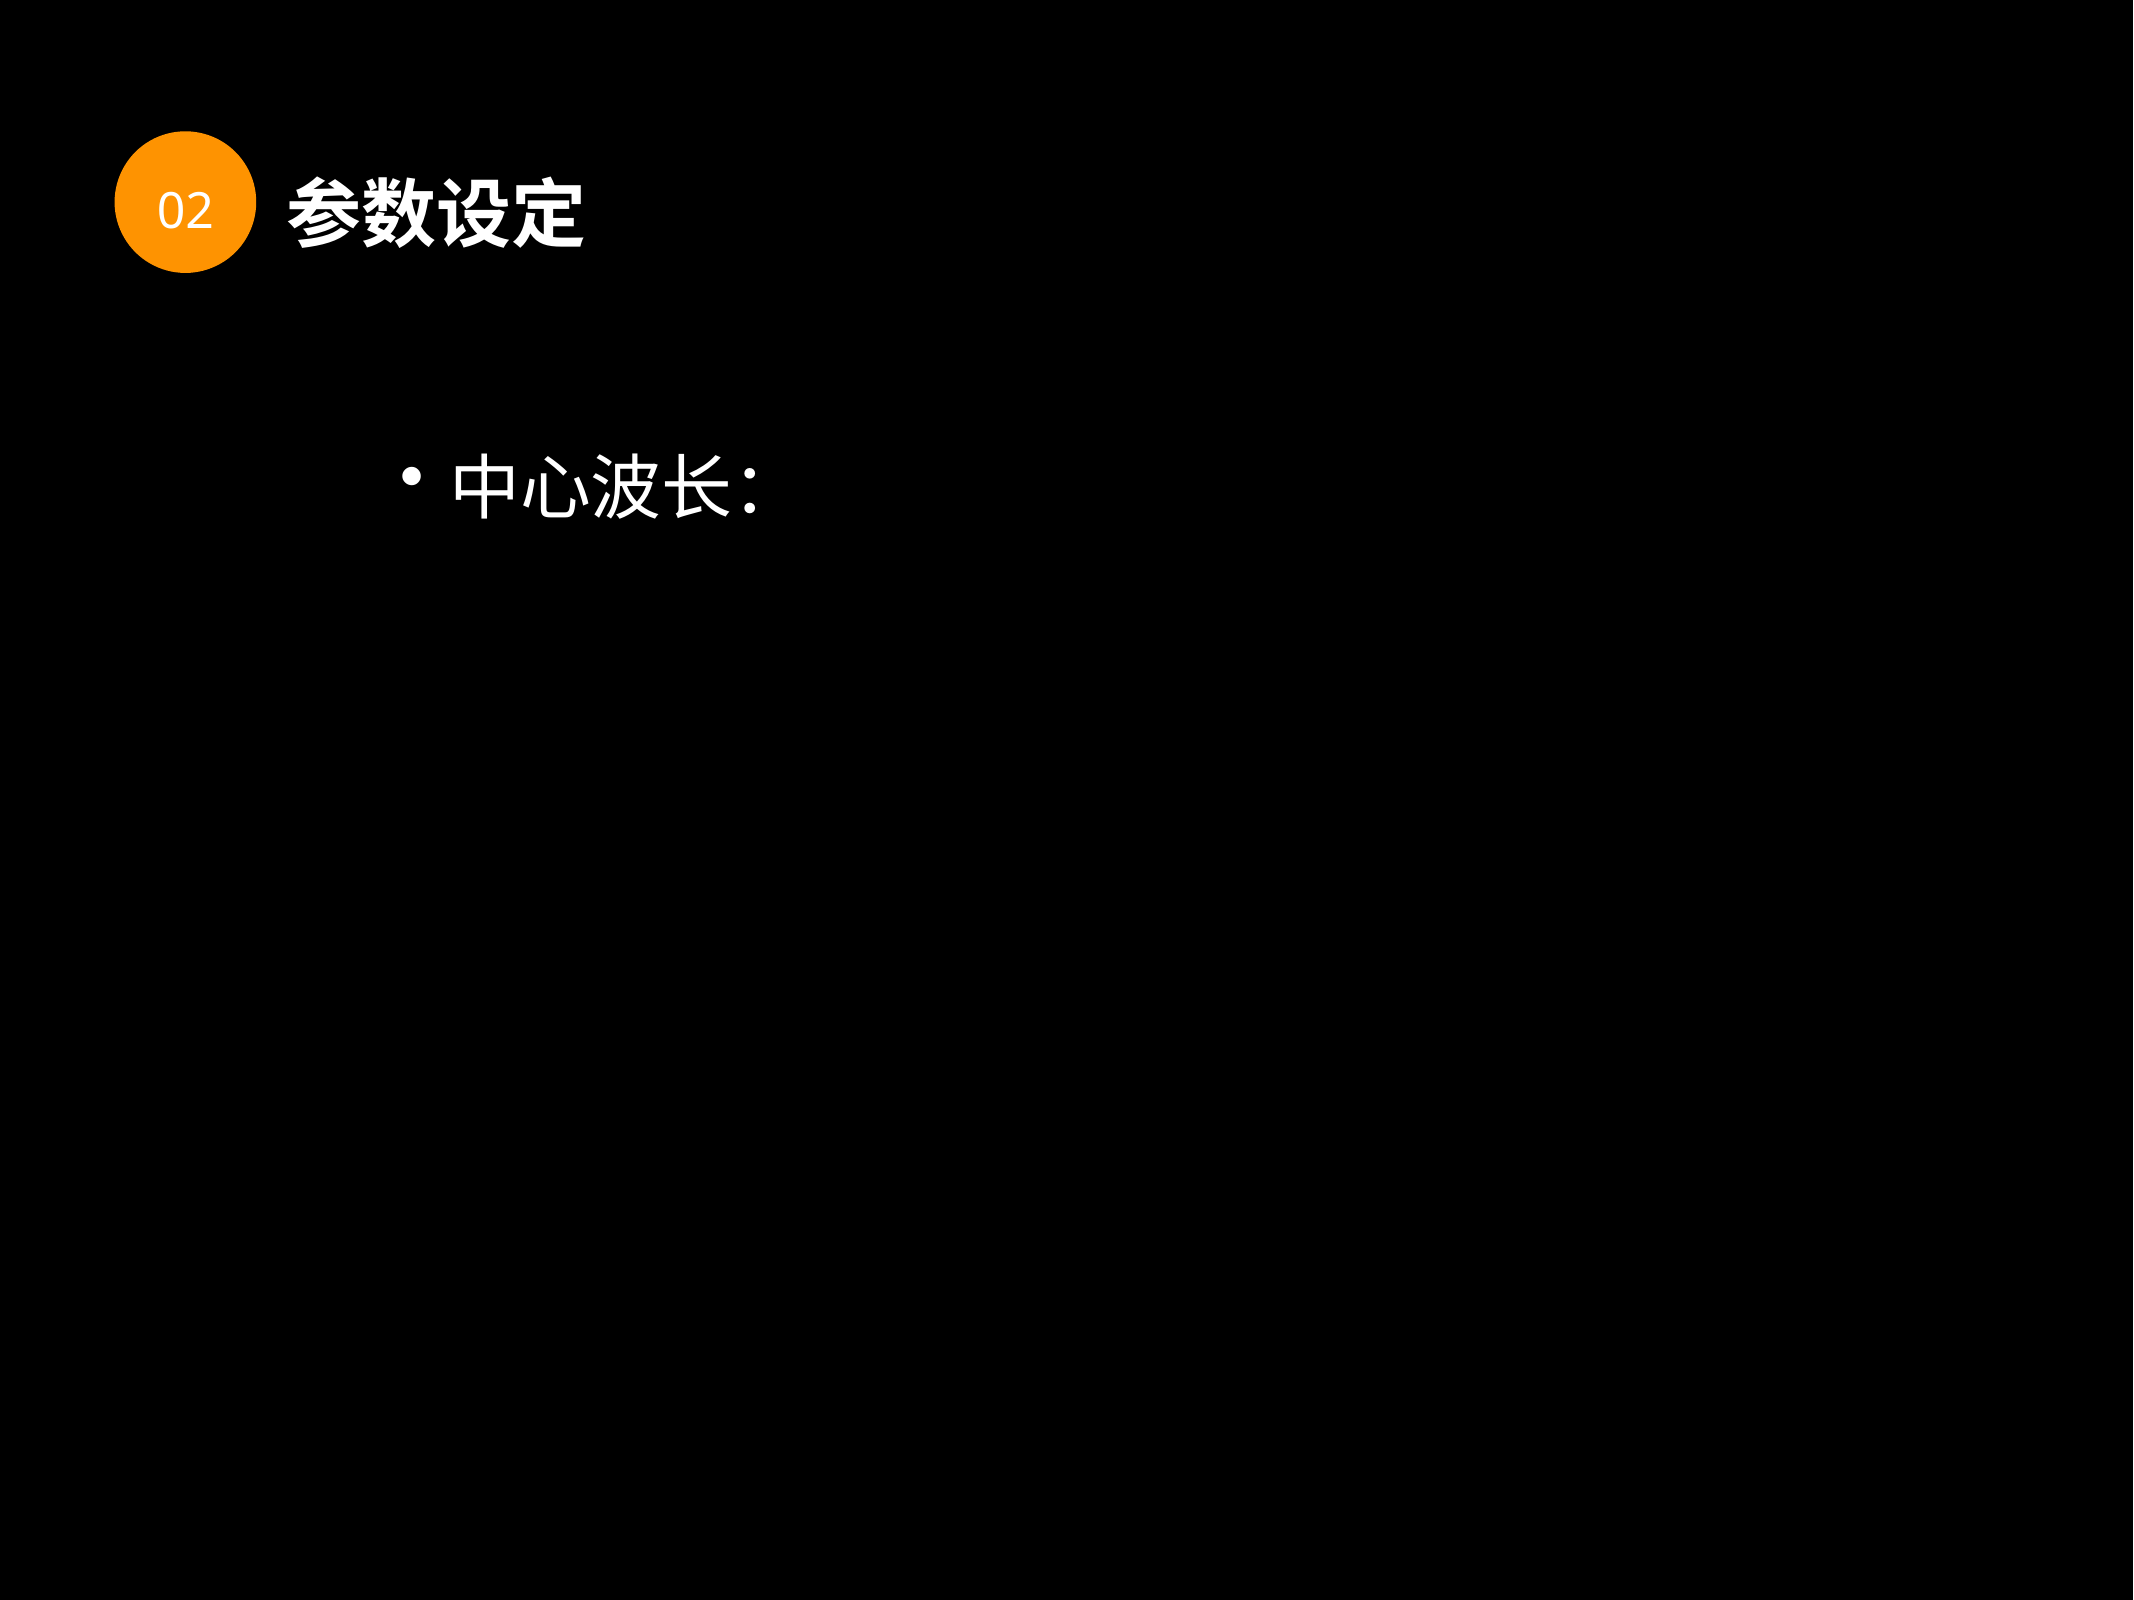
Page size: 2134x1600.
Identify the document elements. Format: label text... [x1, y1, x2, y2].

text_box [114, 131, 257, 274]
text_box 参数设定 [278, 139, 596, 265]
